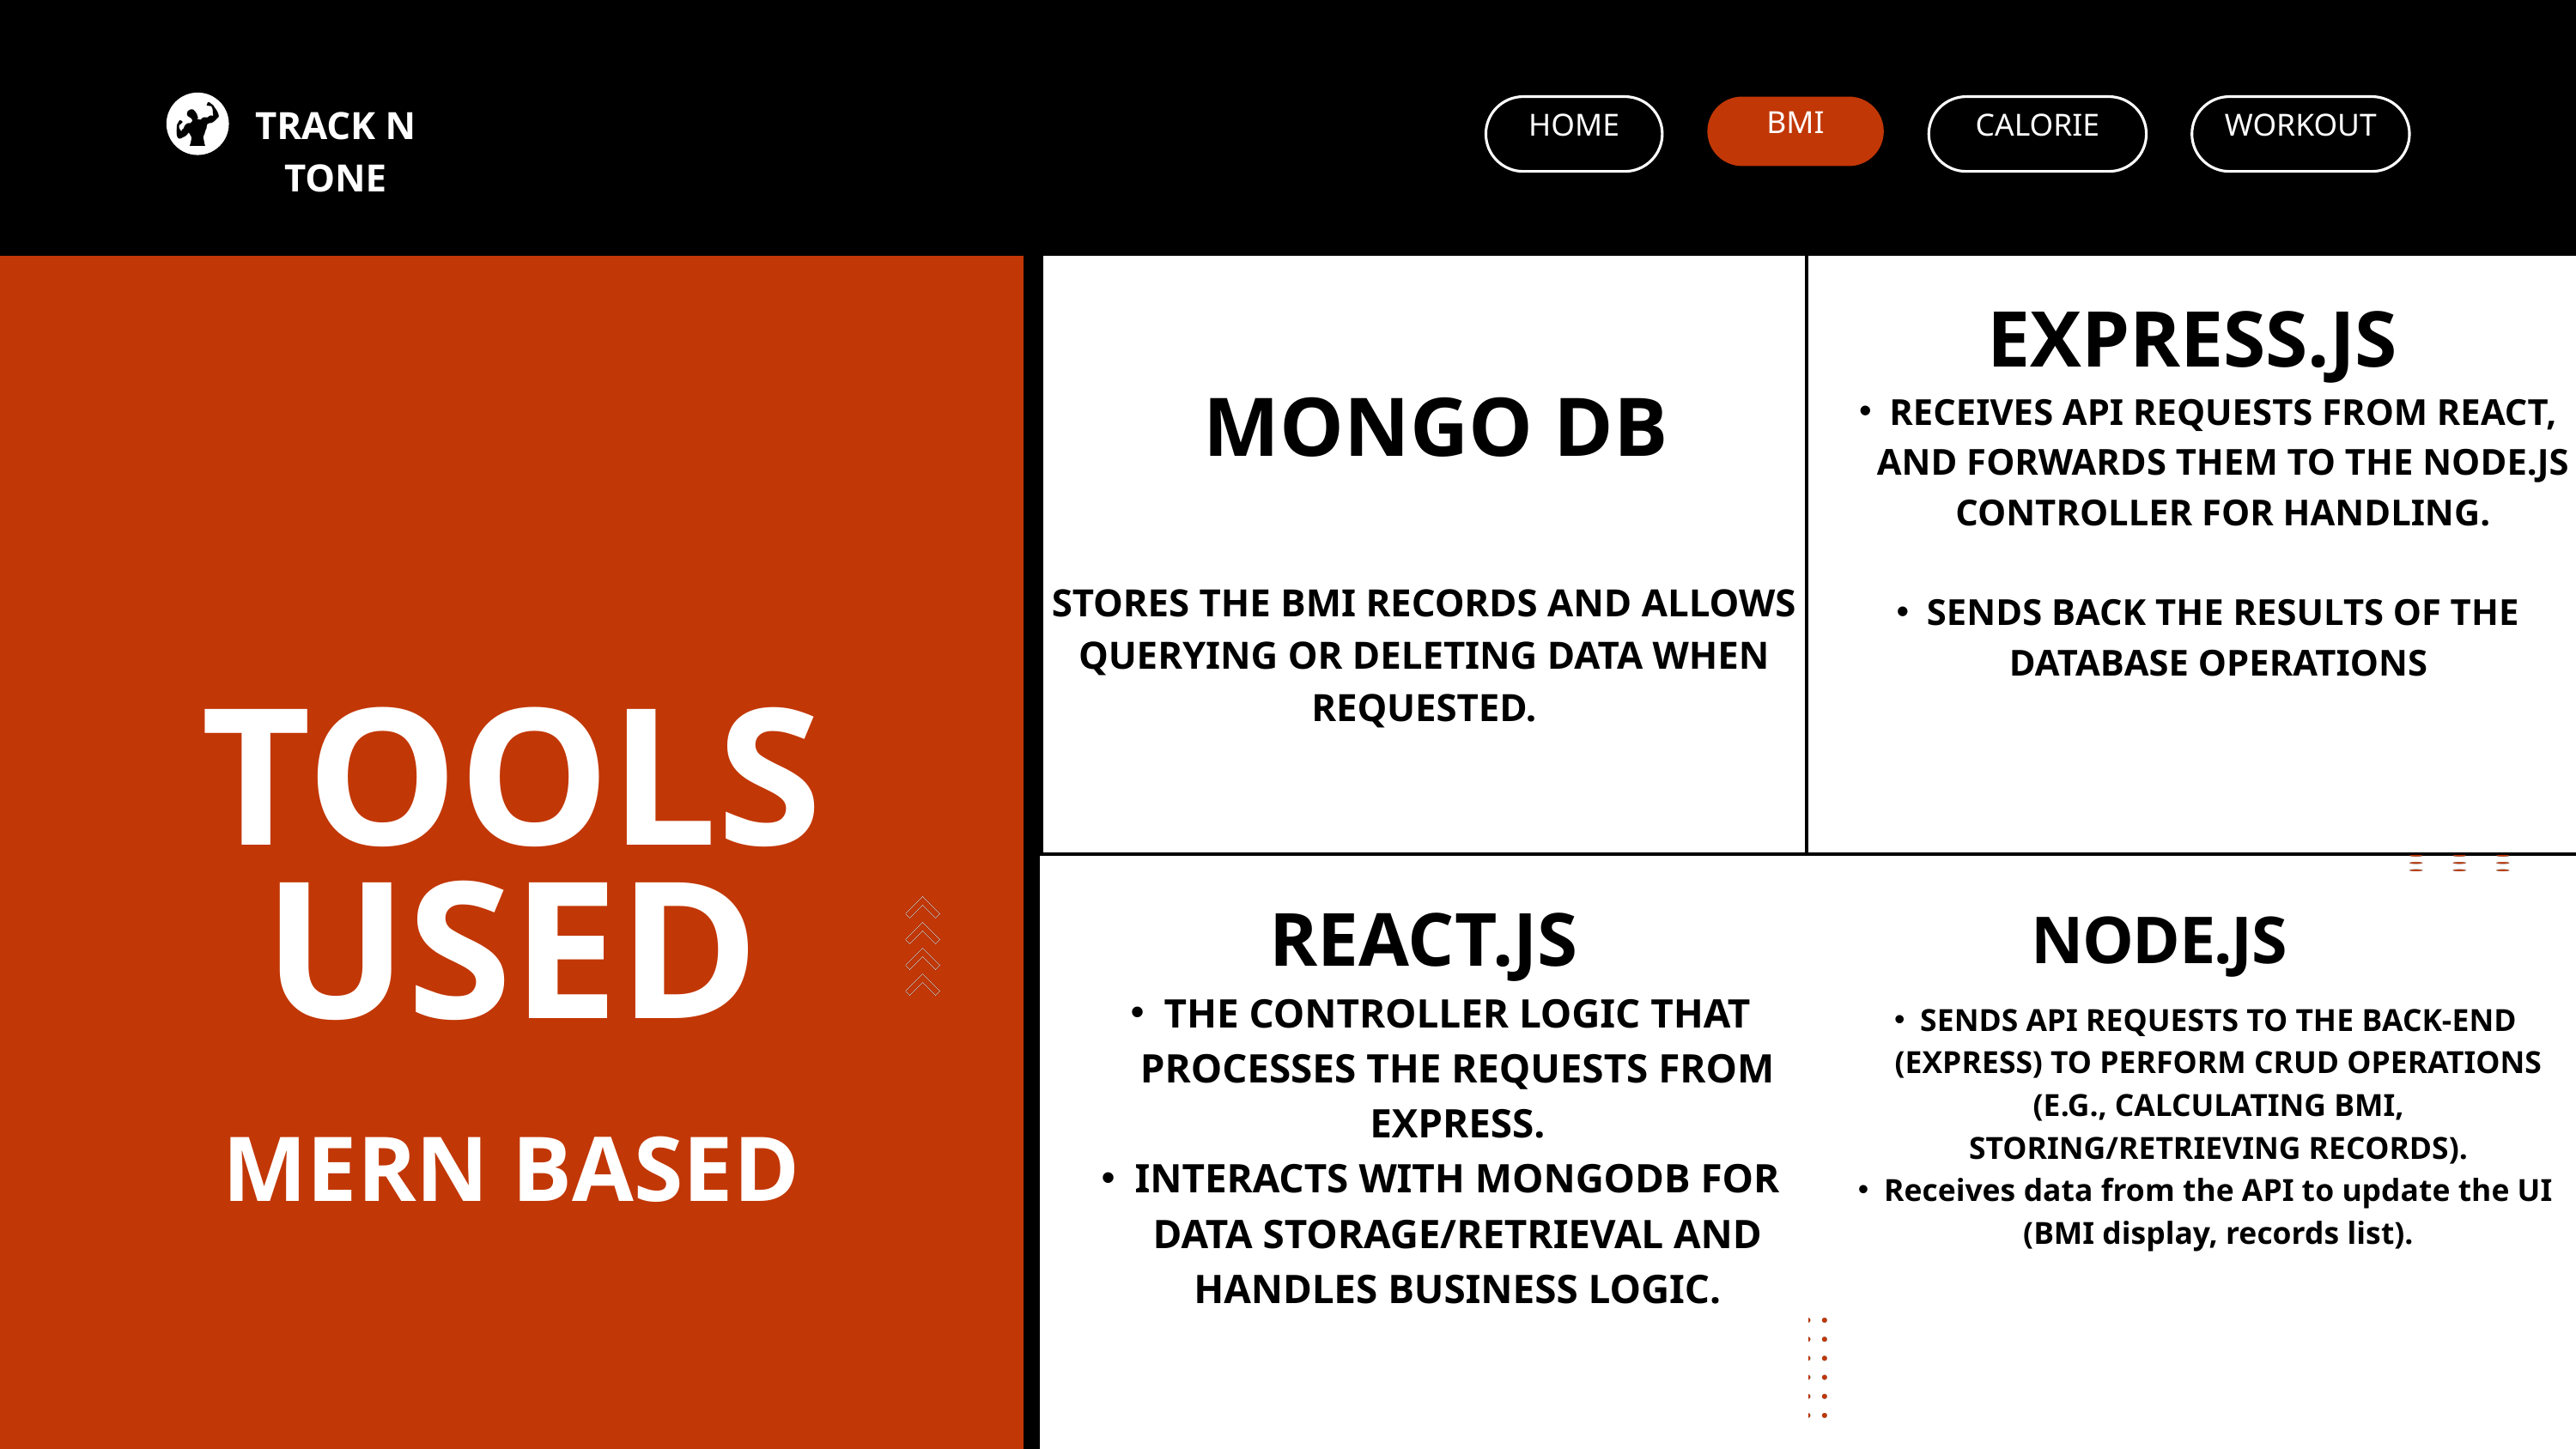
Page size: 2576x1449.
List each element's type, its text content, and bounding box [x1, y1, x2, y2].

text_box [1485, 96, 1663, 172]
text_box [1039, 855, 1809, 1449]
text_box TRACK N TONE [236, 94, 434, 200]
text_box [1707, 96, 1885, 167]
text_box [2191, 96, 2410, 172]
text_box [166, 92, 229, 155]
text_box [1813, 858, 2576, 1449]
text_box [0, 255, 1024, 1449]
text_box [1807, 255, 2576, 853]
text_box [1042, 255, 1806, 853]
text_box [1929, 96, 2147, 172]
